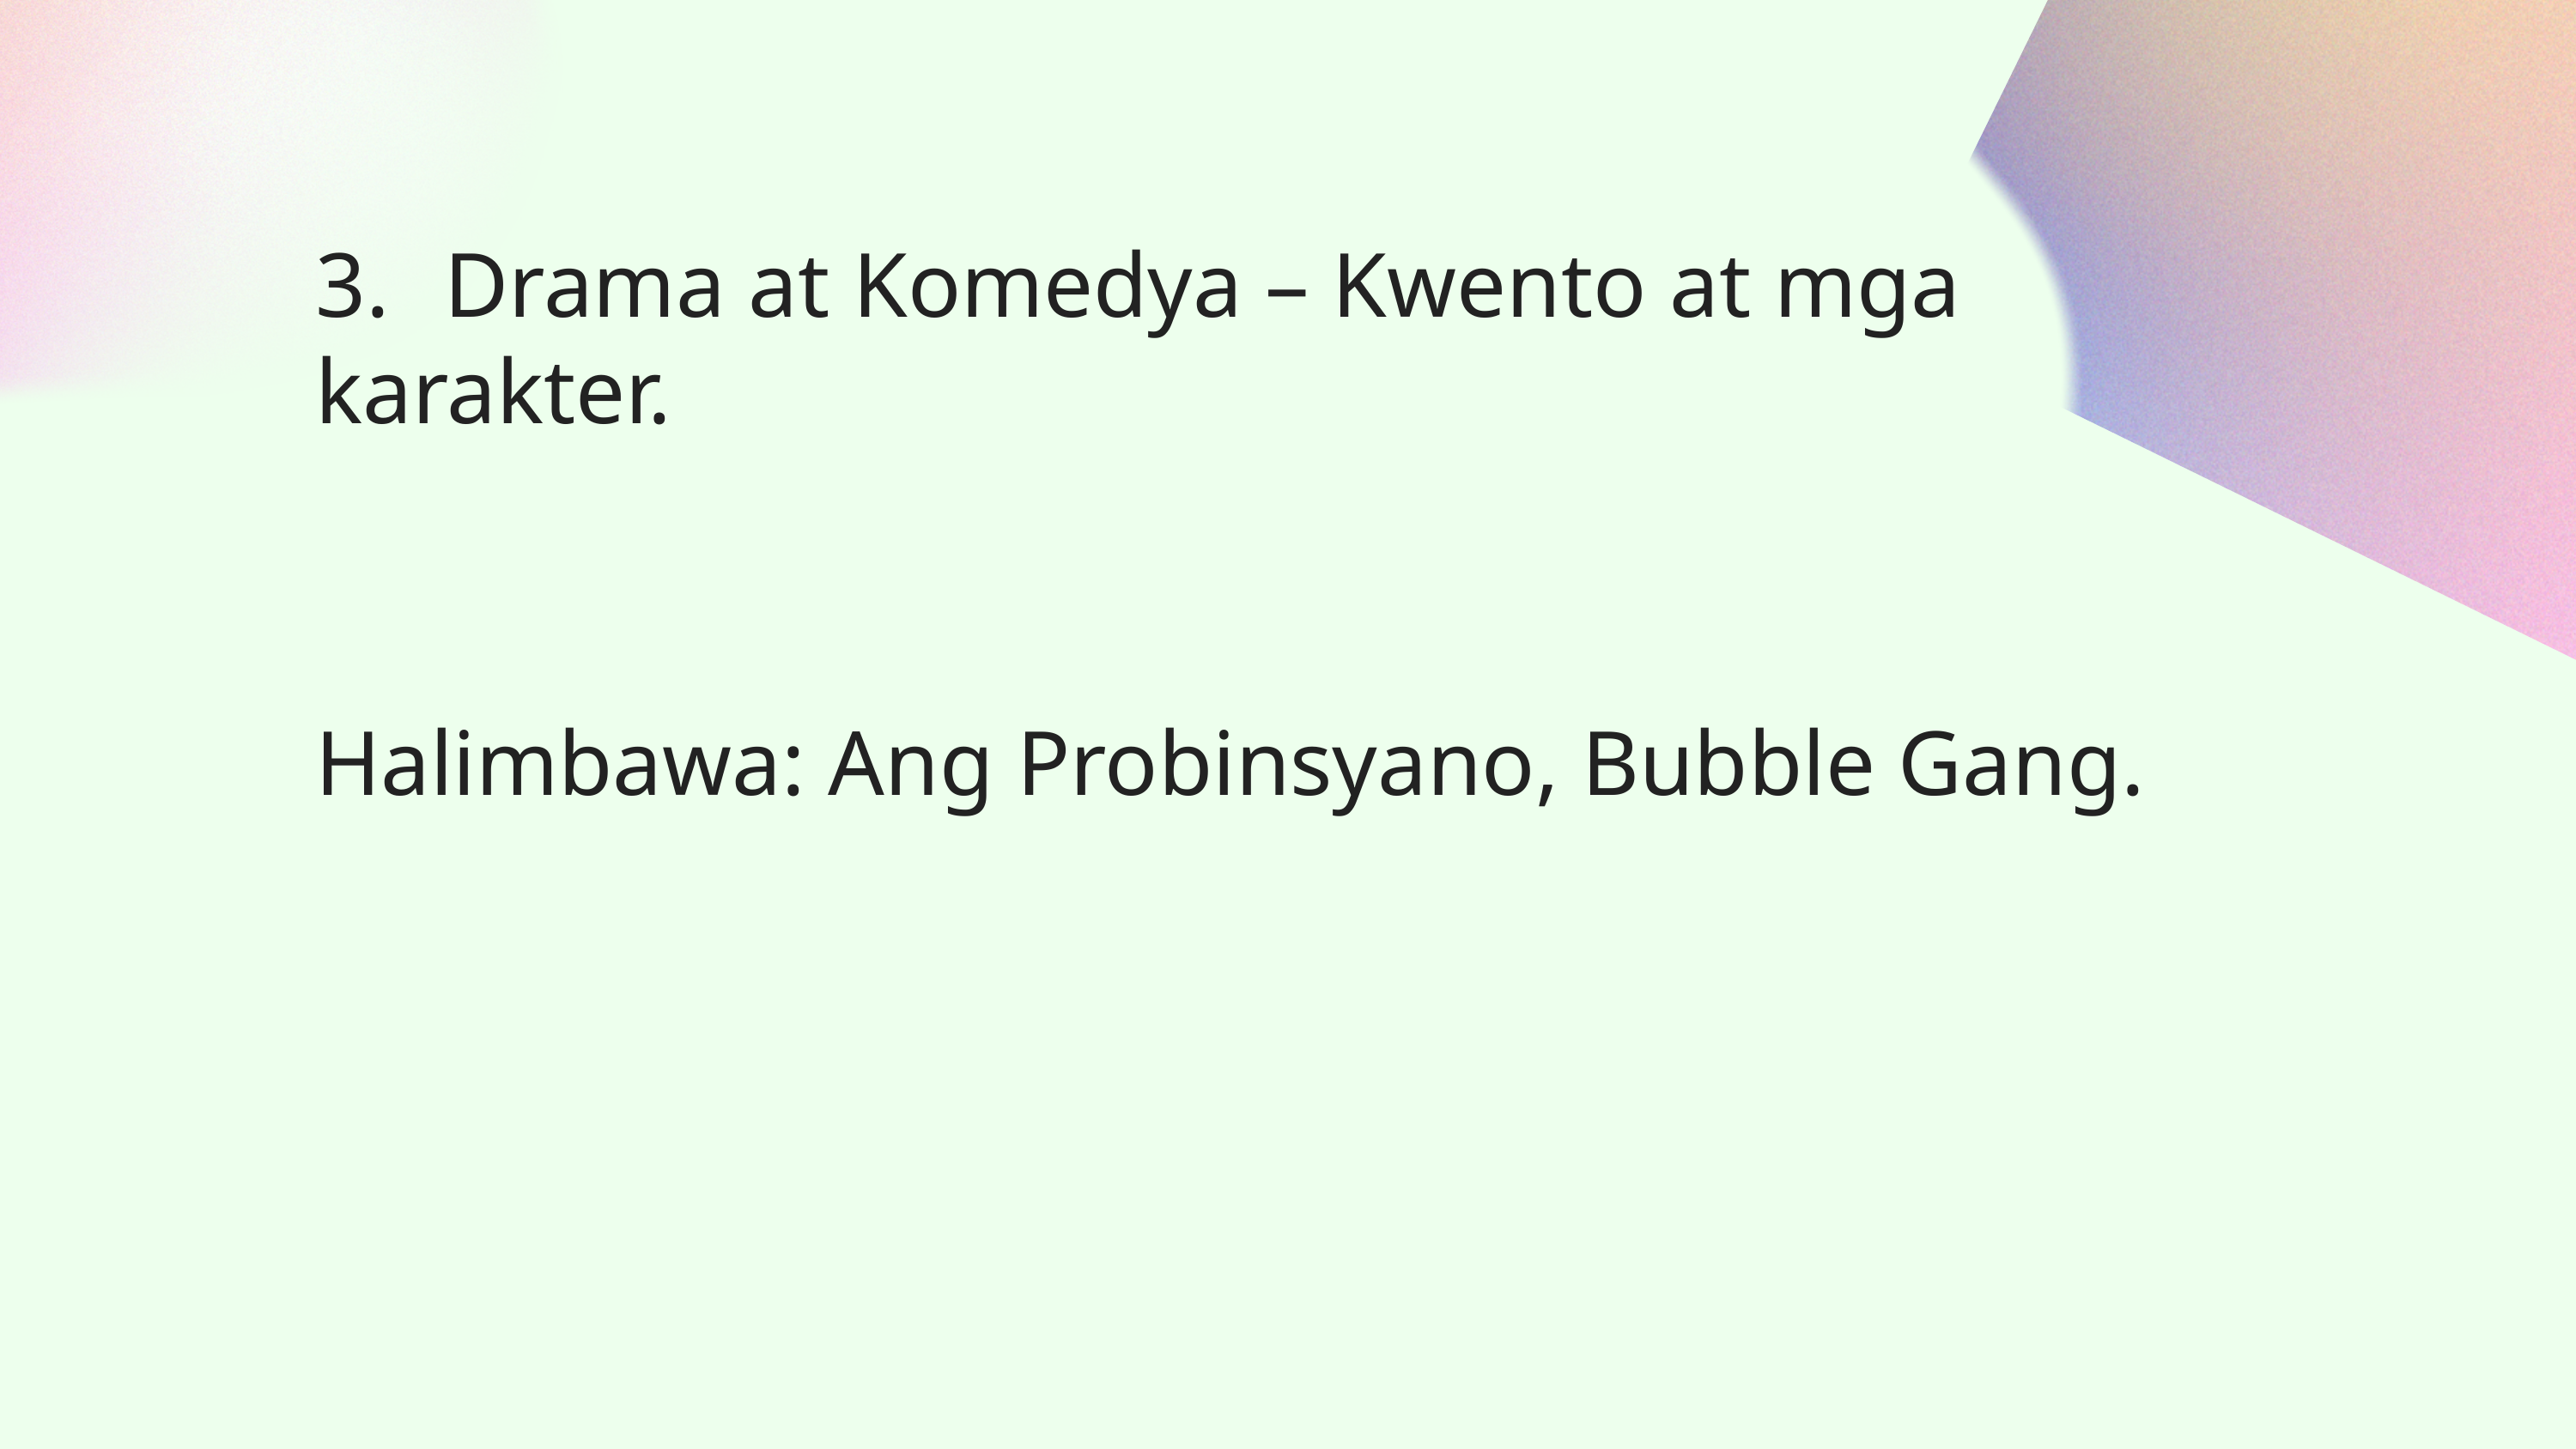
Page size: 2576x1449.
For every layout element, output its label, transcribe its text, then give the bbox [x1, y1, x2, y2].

text_box [1935, 0, 2576, 660]
text_box 3. Drama at Komedya – Kwento at mga karakter. Halimbawa: Ang Probinsyano, Bubble Gang. [315, 228, 2261, 1062]
text_box [0, 0, 563, 543]
